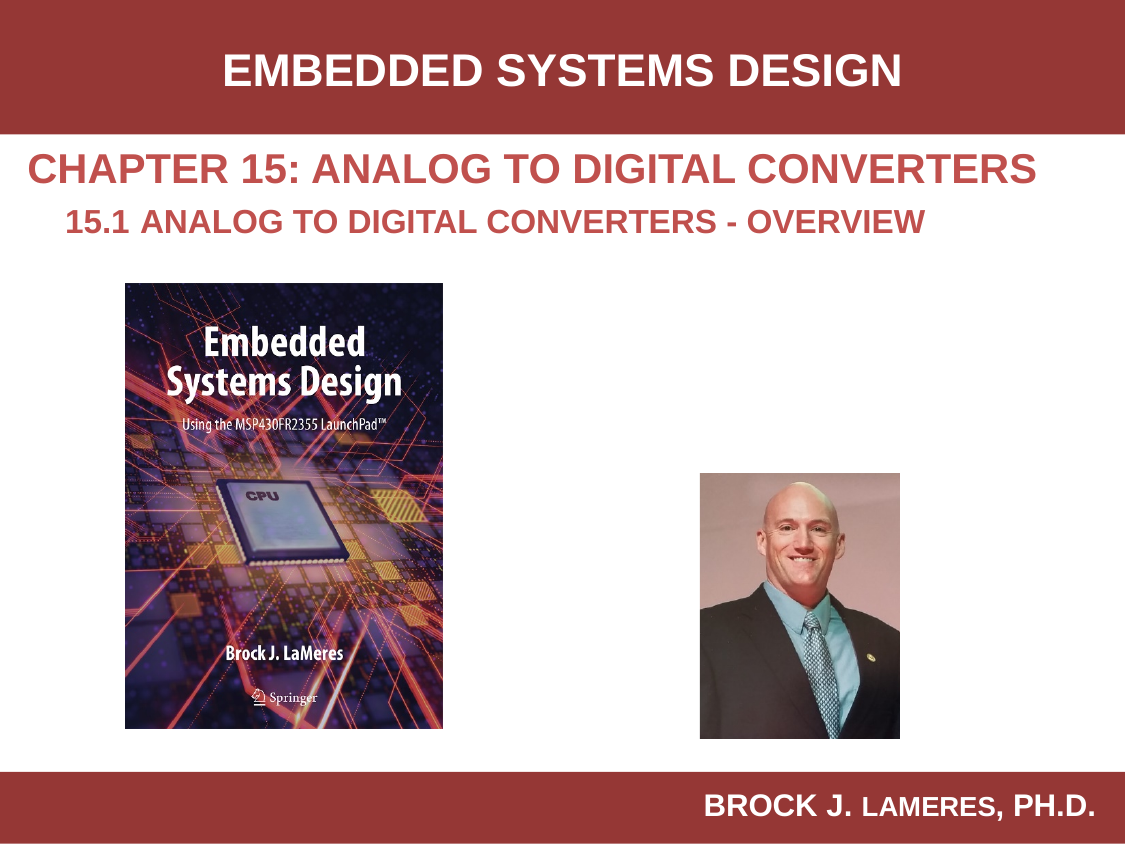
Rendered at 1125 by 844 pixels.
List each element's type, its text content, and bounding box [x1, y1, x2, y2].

picture [699, 473, 901, 739]
text_box Chapter 15: Analog to Digital Converters [12, 136, 1100, 254]
text_box 15.1 Analog to Digital Converters - Overview [50, 192, 1075, 247]
text_box [0, 770, 1125, 844]
picture [124, 283, 444, 729]
subtitle Brock J. LaMeres, Ph.D. [687, 777, 1113, 832]
title Embedded Systems Design [0, 1, 1125, 135]
